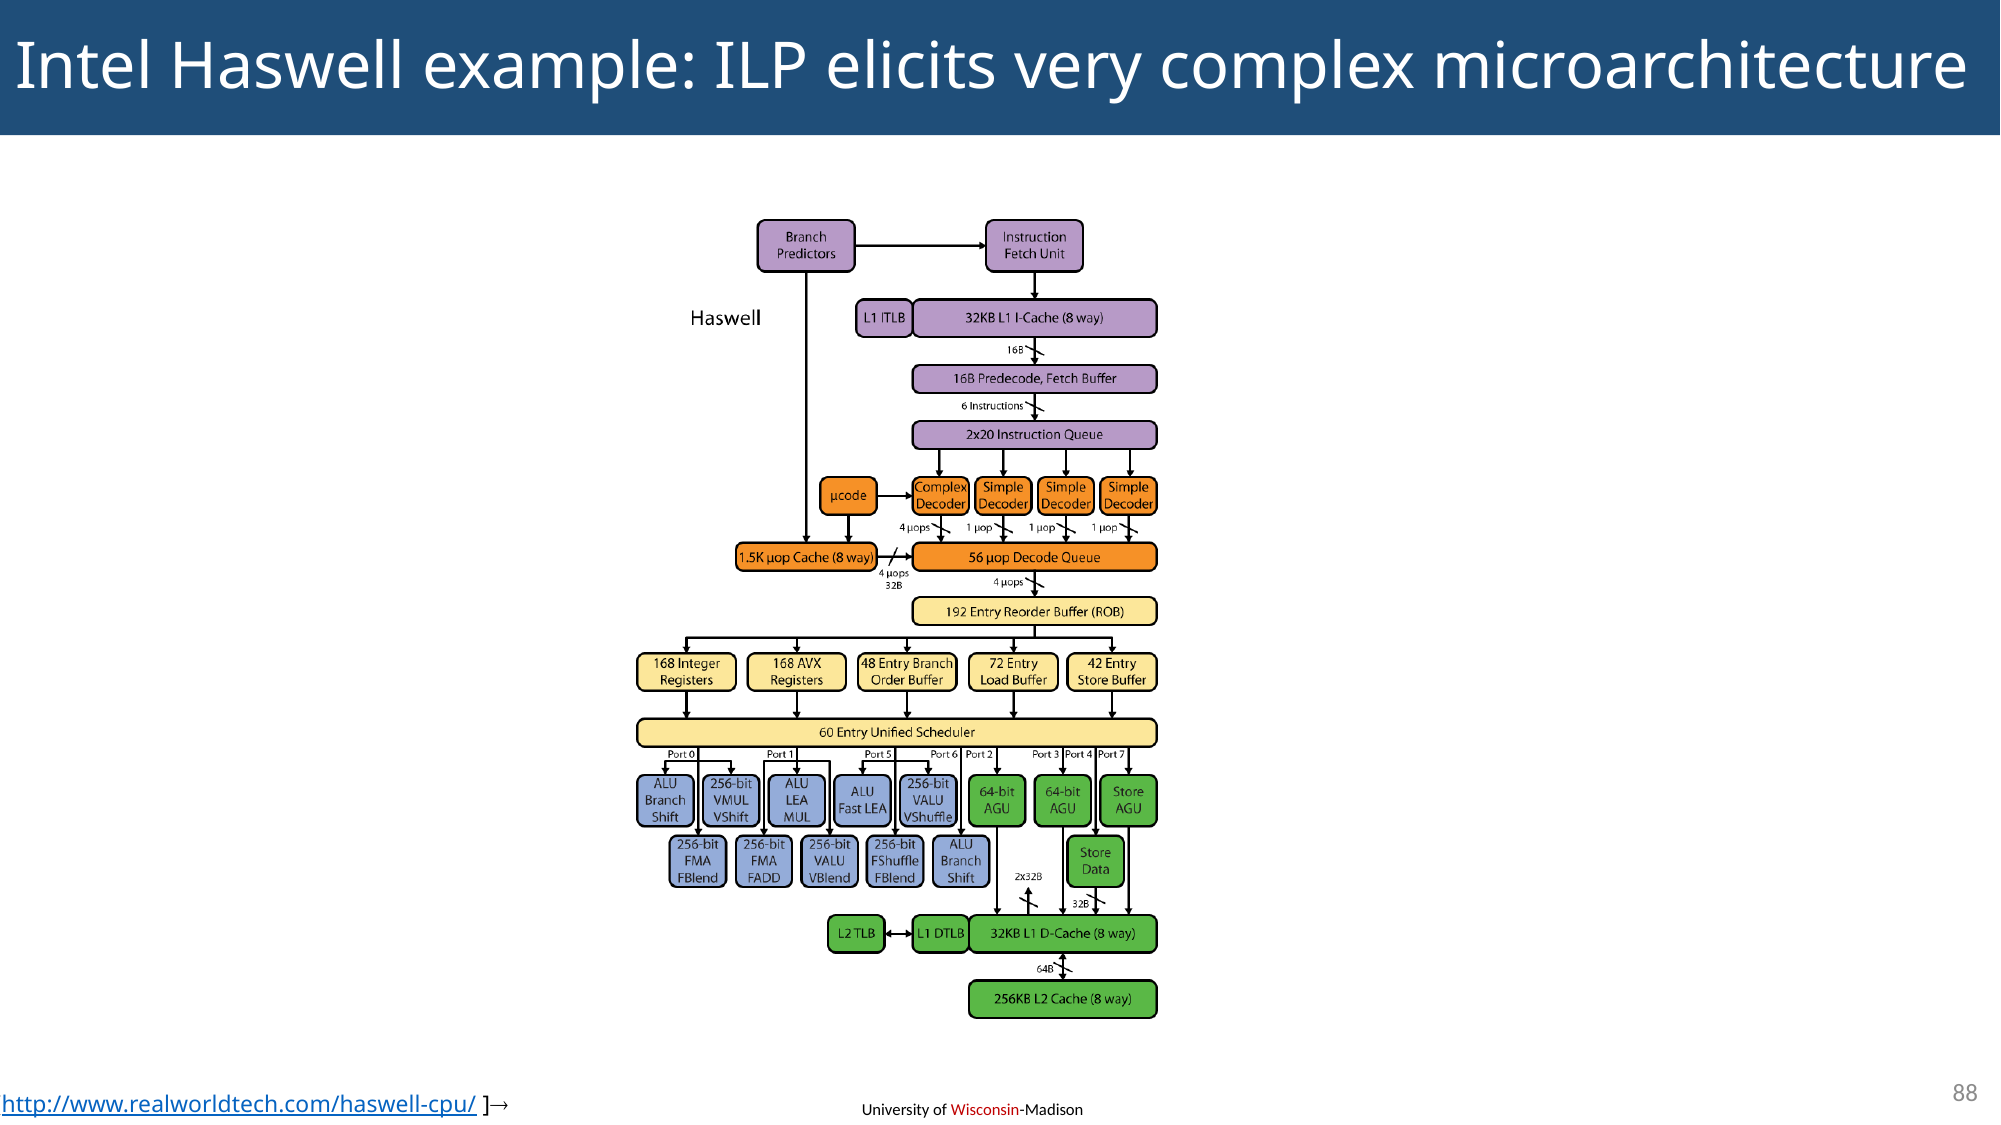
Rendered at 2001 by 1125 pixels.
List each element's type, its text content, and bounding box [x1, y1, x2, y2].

slide_number 88 [1879, 1069, 1994, 1114]
text_box [http://www.realworldtech.com/haswell-cpu/ ] [0, 1082, 524, 1125]
title Intel Haswell example: ILP elicits very complex microarchitecture [0, 0, 2000, 136]
picture [631, 213, 1163, 1034]
